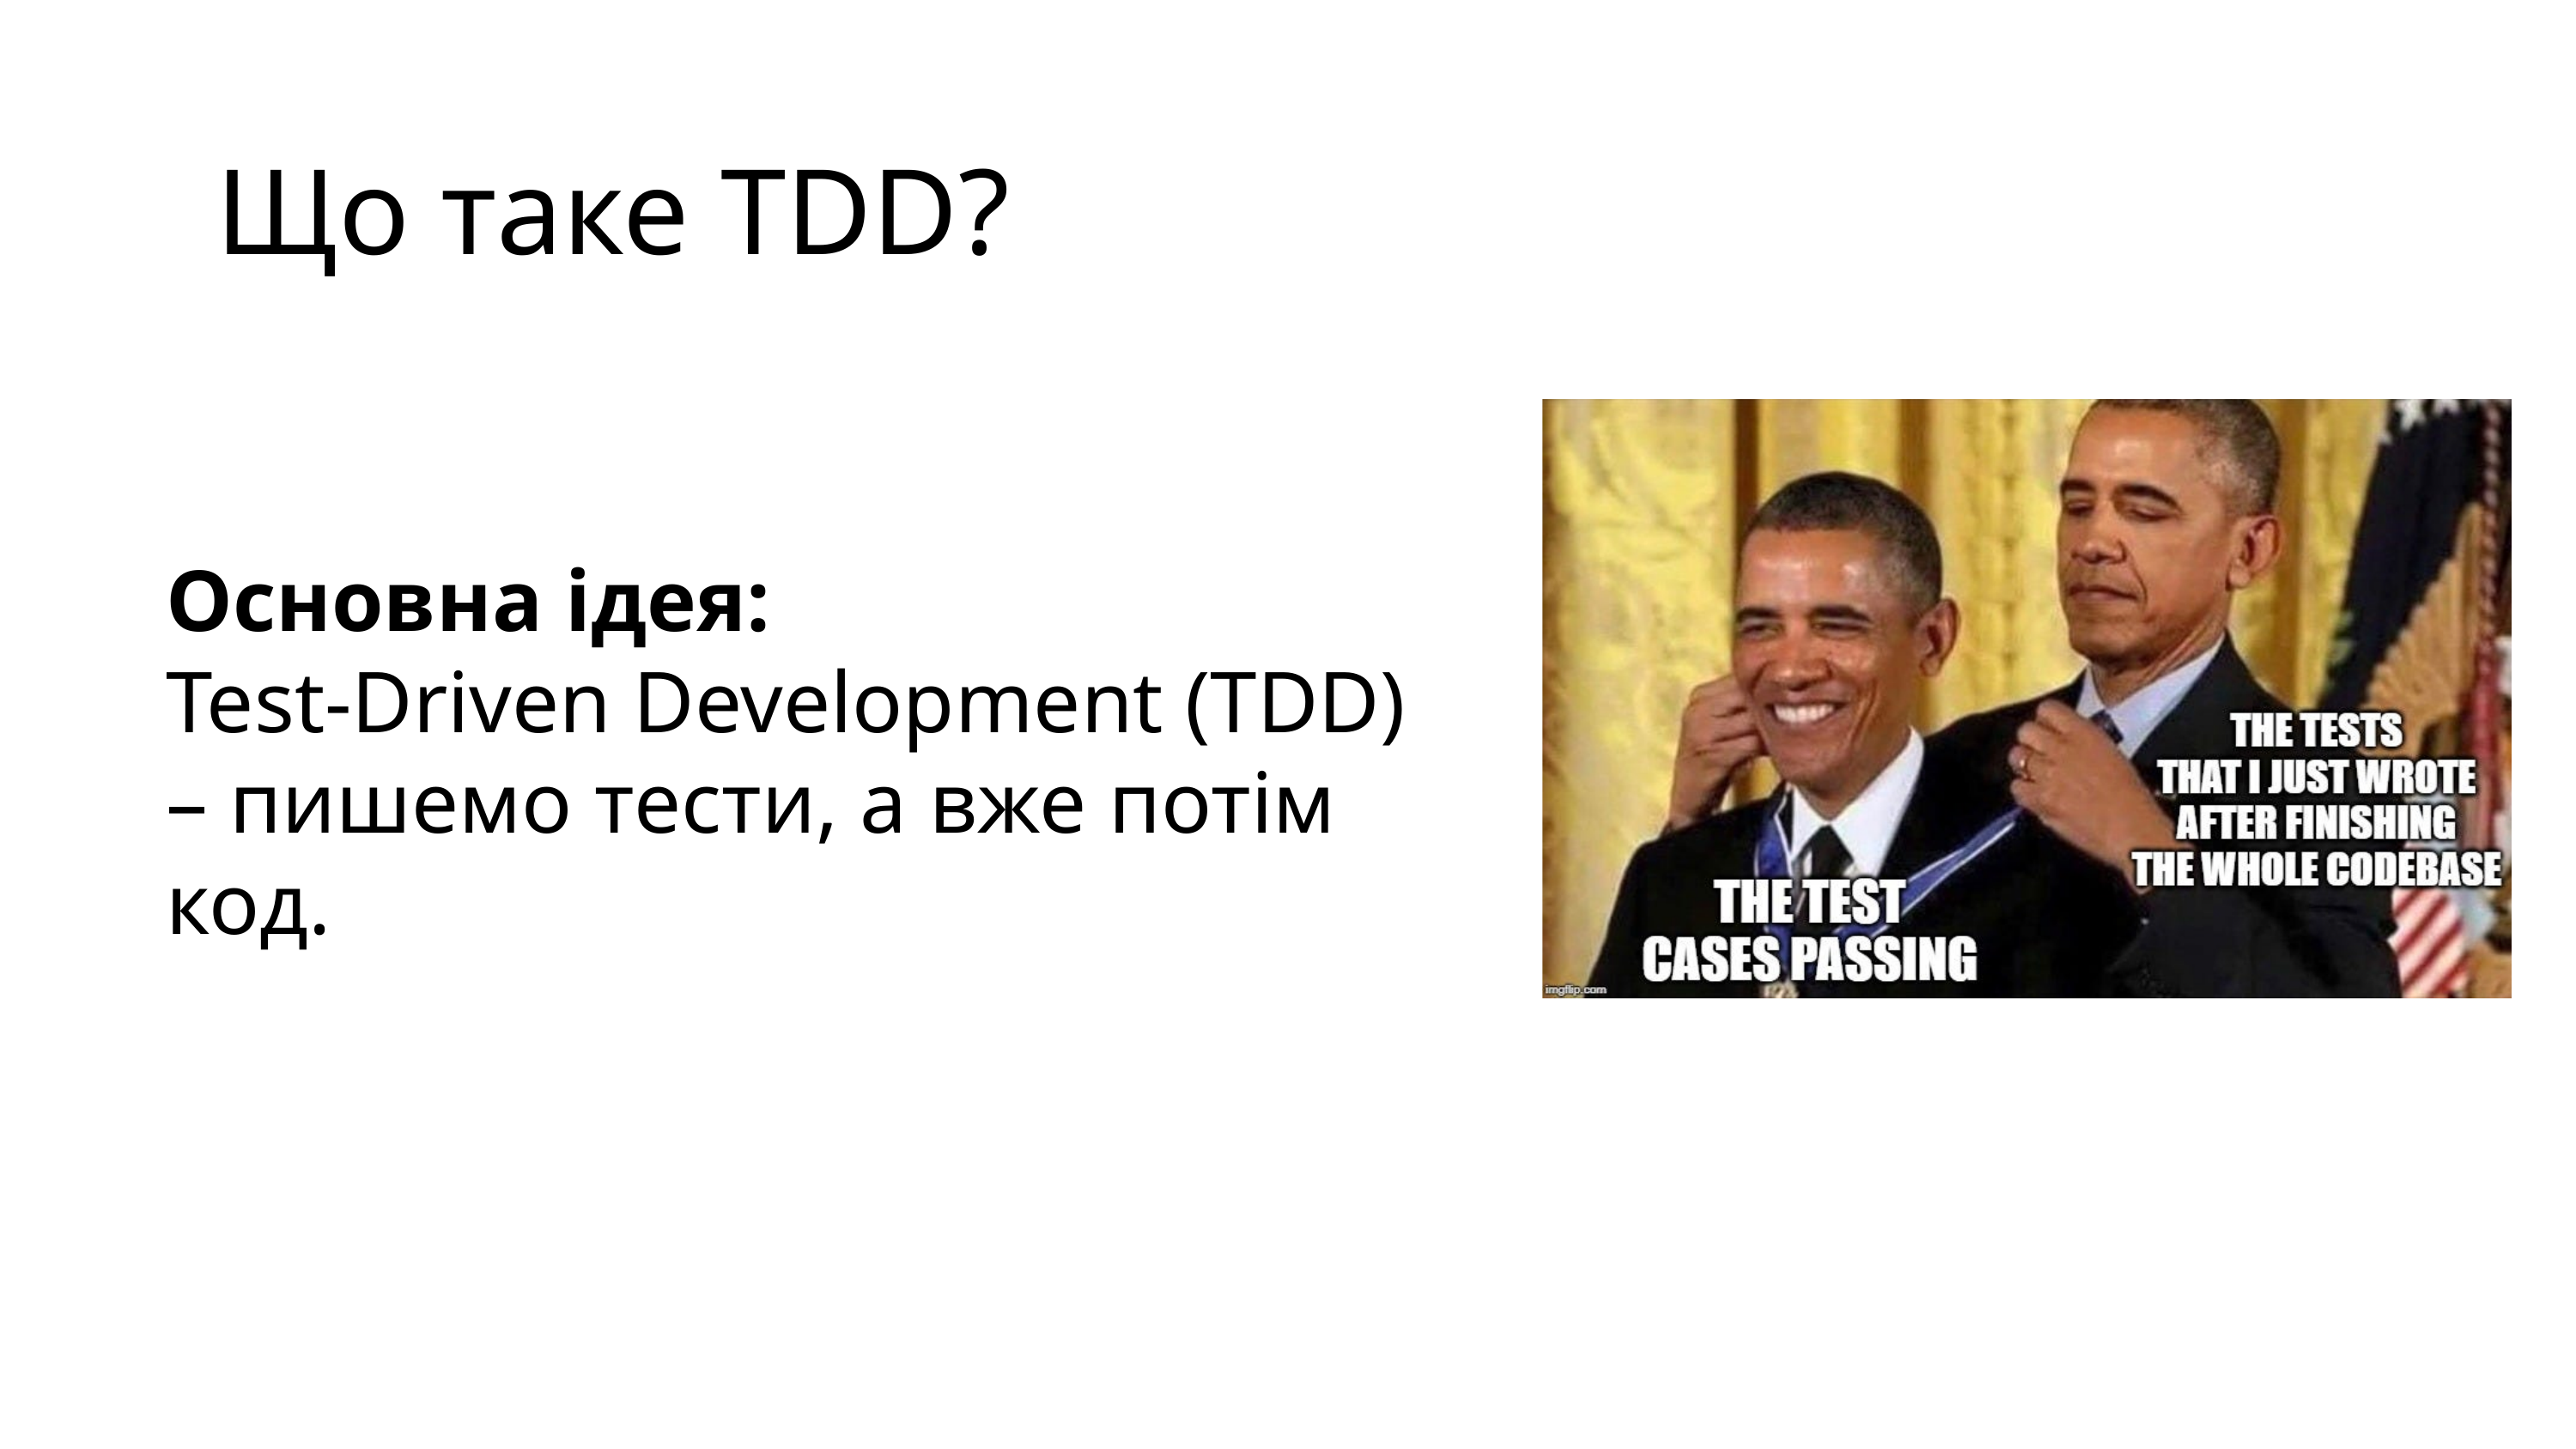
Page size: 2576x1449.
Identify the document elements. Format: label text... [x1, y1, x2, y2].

text_box Що таке TDD? [216, 136, 1291, 279]
text_box Основна ідея: Test-Driven Development (TDD) – пишемо тести, а вже потім код. [166, 547, 1467, 1052]
text_box [1542, 399, 2512, 998]
